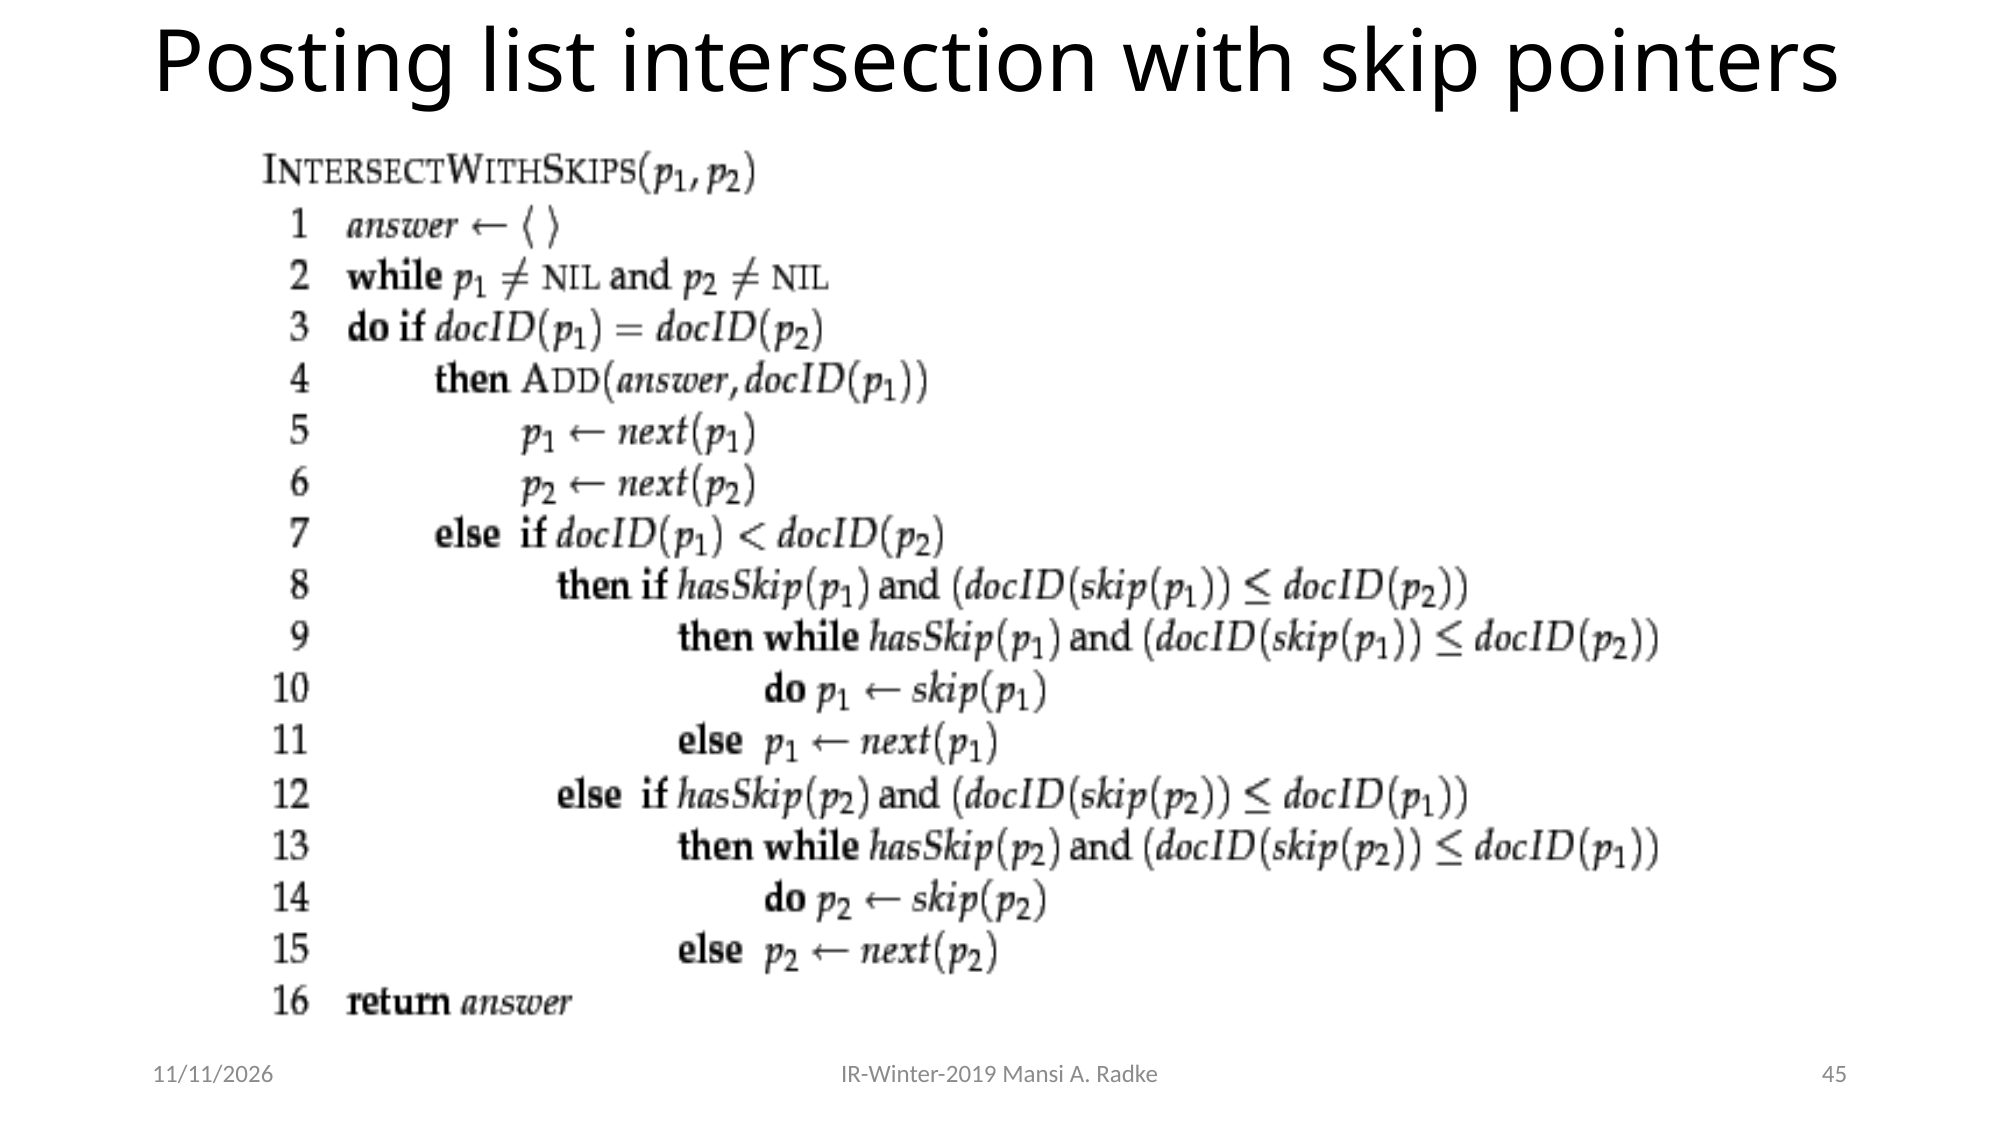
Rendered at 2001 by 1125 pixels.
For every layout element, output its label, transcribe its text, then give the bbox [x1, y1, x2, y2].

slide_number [137, 1042, 588, 1103]
title Posting list intersection with skip pointers [137, 6, 1863, 120]
footer IR-Winter-2019 Mansi A. Radke [662, 1042, 1338, 1103]
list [191, 119, 1744, 1029]
slide_number 45 [1412, 1042, 1863, 1103]
